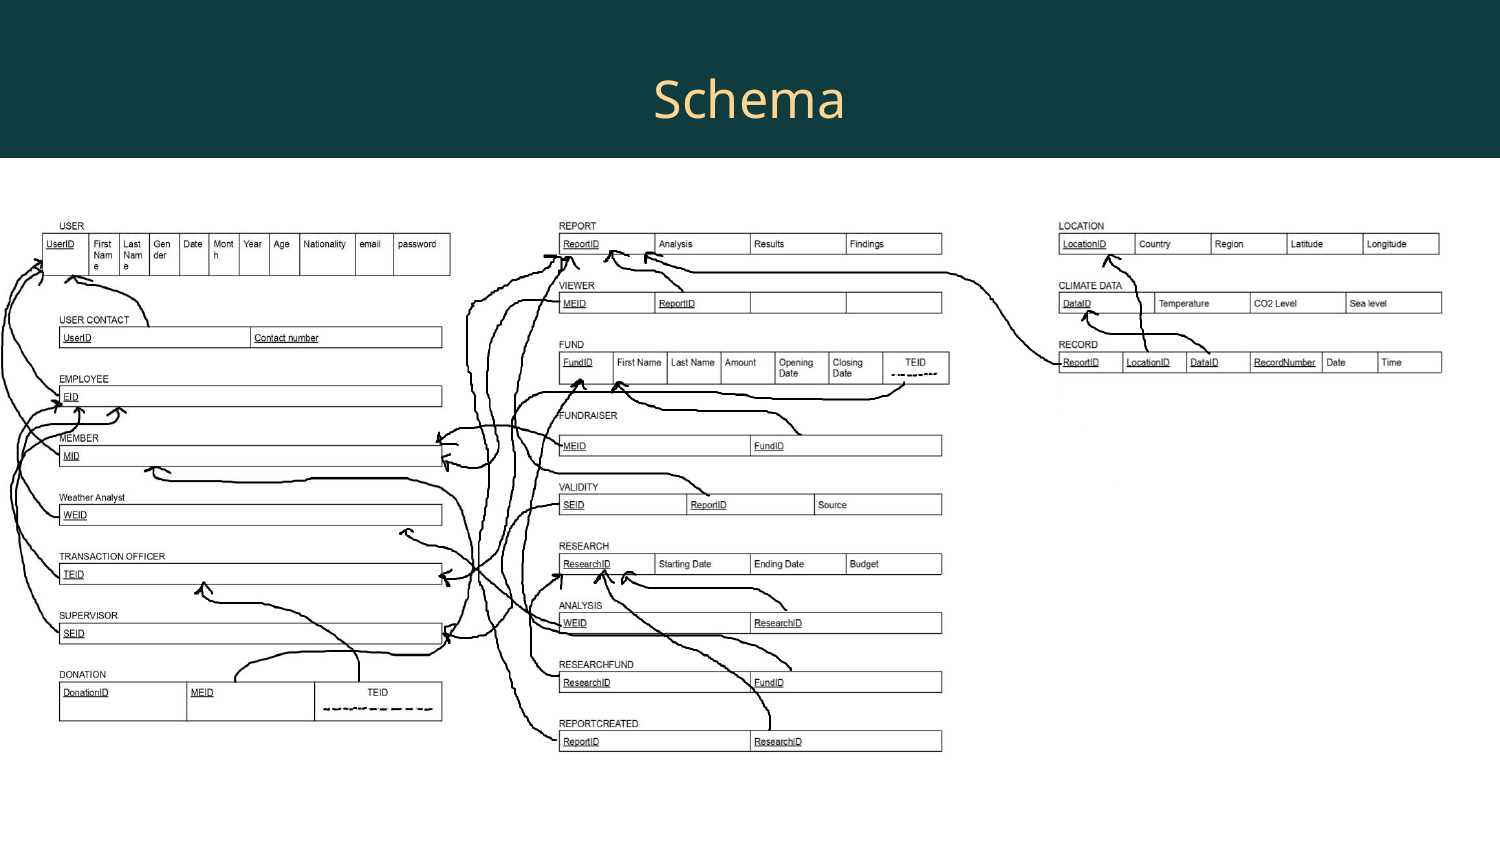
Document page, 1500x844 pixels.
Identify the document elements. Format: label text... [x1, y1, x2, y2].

picture [0, 158, 1500, 844]
title Schema [118, 42, 1382, 137]
